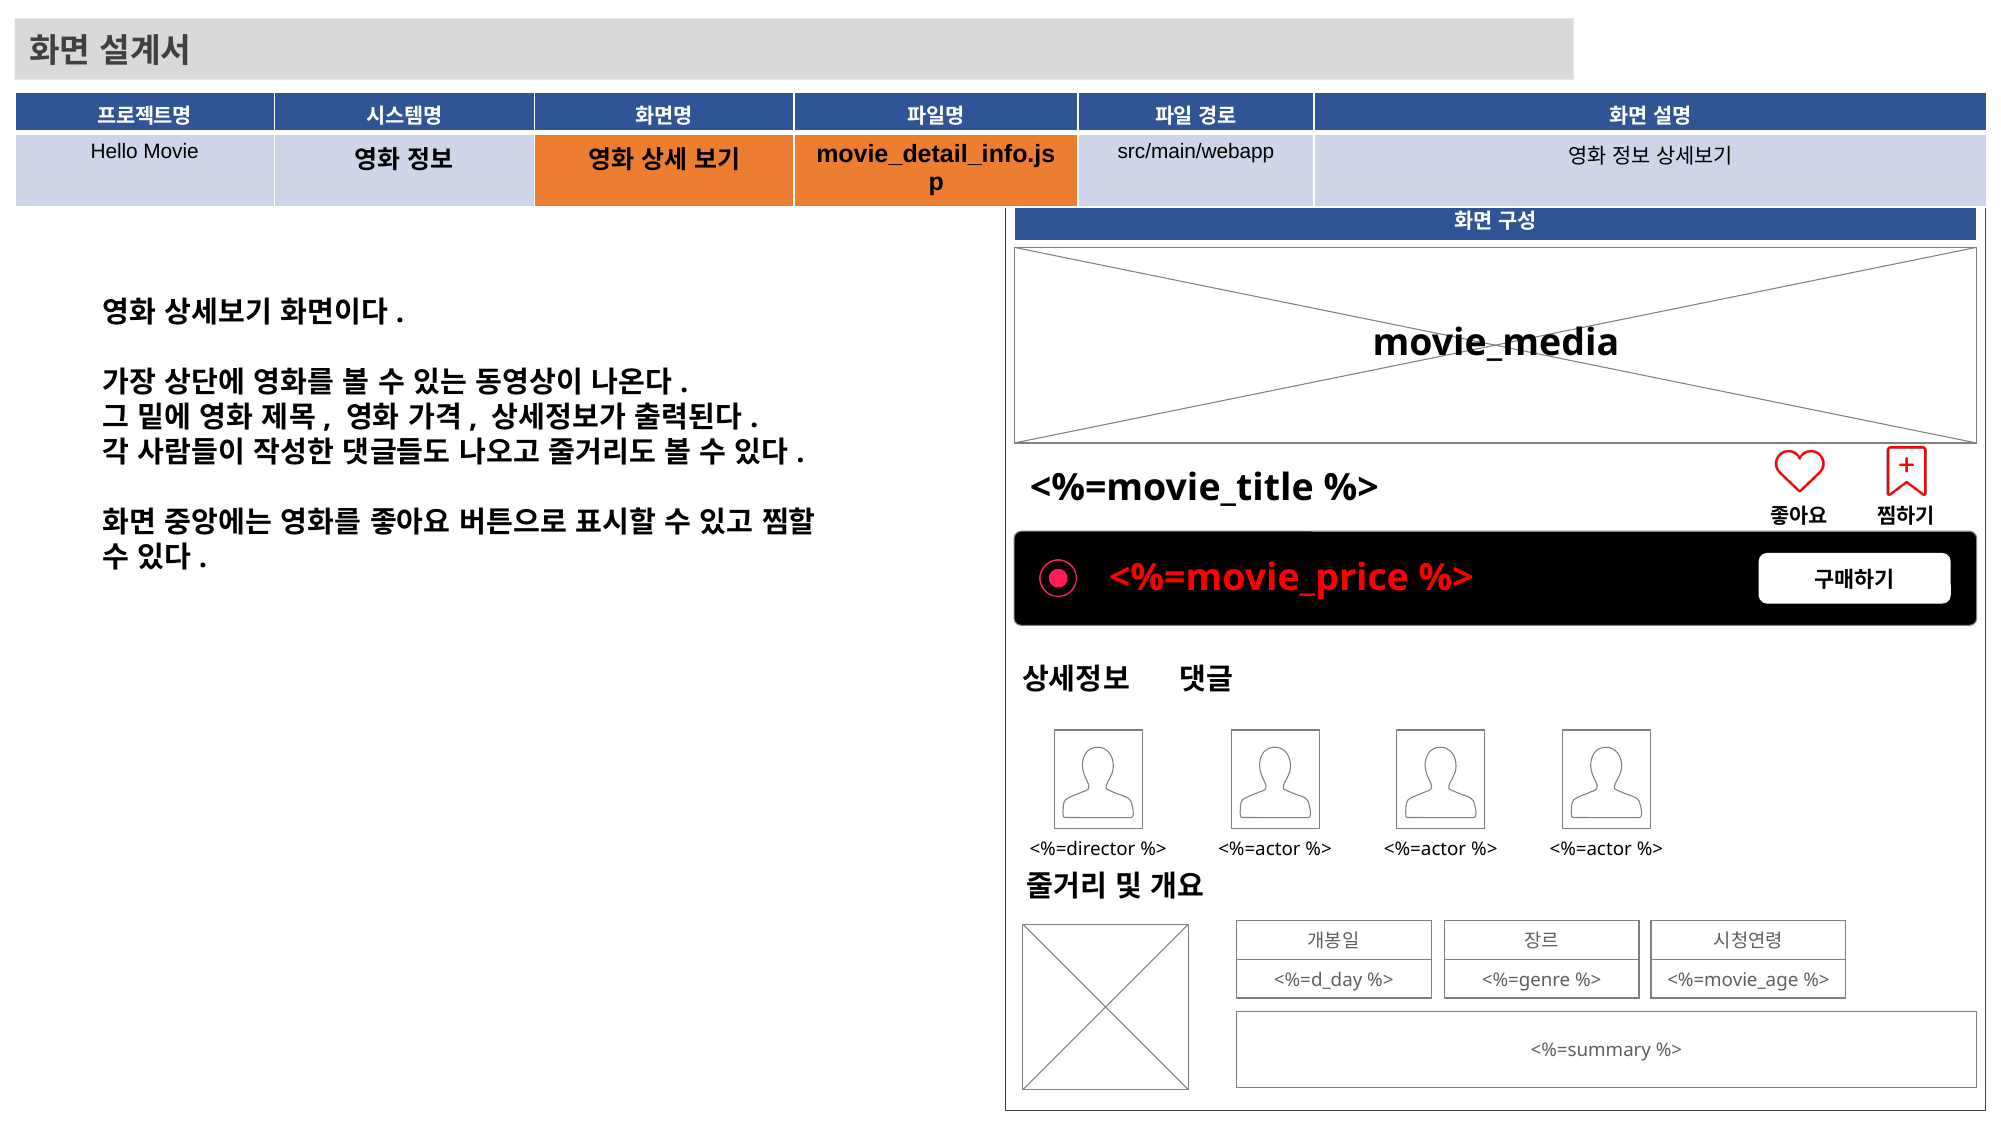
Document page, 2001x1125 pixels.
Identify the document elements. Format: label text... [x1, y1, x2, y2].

table_cell movie_detail_info.jsp [795, 135, 1077, 206]
text_box 화면 설계서 [14, 17, 1575, 81]
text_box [1650, 920, 1846, 998]
table_cell 영화 정보 상세보기 [1315, 135, 1986, 206]
table_header 파일명 [795, 93, 1077, 130]
text_box <%=movie_title %> [1015, 455, 1395, 516]
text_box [1859, 441, 1953, 536]
picture [1039, 559, 1077, 598]
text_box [1752, 441, 1846, 536]
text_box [1444, 920, 1640, 998]
table_cell Hello Movie [16, 135, 274, 206]
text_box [1014, 247, 1977, 444]
text_box [1004, 208, 1987, 1111]
table_header 프로젝트명 [16, 93, 274, 130]
text_box 영화 상세보기 화면이다. 가장 상단에 영화를 볼 수 있는 동영상이 나온다. 그 밑에 영화 제목, 영화 가격, 상세정보가 출력된다. 각 사람들이 작성한 댓글들도 나오고 줄거리도 볼 수 있다. 화면 중앙에는 영화를 좋아요 버튼으로 표시할 수 있고 찜할 수 있다. [87, 286, 863, 581]
text_box 상세정보 [1022, 660, 1131, 696]
text_box 줄거리 및 개요 [1026, 867, 1206, 903]
table_header 시스템명 [275, 93, 534, 130]
table_cell src/main/webapp [1079, 135, 1313, 206]
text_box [1026, 730, 1171, 860]
text_box <%=movie_price %> [1094, 545, 1490, 606]
table_header 화면 설명 [1315, 93, 1986, 130]
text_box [1236, 920, 1432, 998]
text_box <%=summary %> [1235, 1010, 1978, 1088]
text_box 구매하기 [1757, 551, 1952, 605]
text_box 댓글 [1179, 660, 1234, 696]
text_box [1013, 530, 1978, 627]
table_cell 영화 정보 [275, 135, 534, 206]
table_cell 영화 상세 보기 [535, 135, 793, 206]
table_header 화면 구성 [1015, 208, 1976, 240]
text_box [1214, 730, 1336, 860]
table_header 파일 경로 [1079, 93, 1313, 130]
table_header 화면명 [535, 93, 793, 130]
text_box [1546, 730, 1667, 860]
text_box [1380, 730, 1502, 860]
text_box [1022, 924, 1189, 1090]
